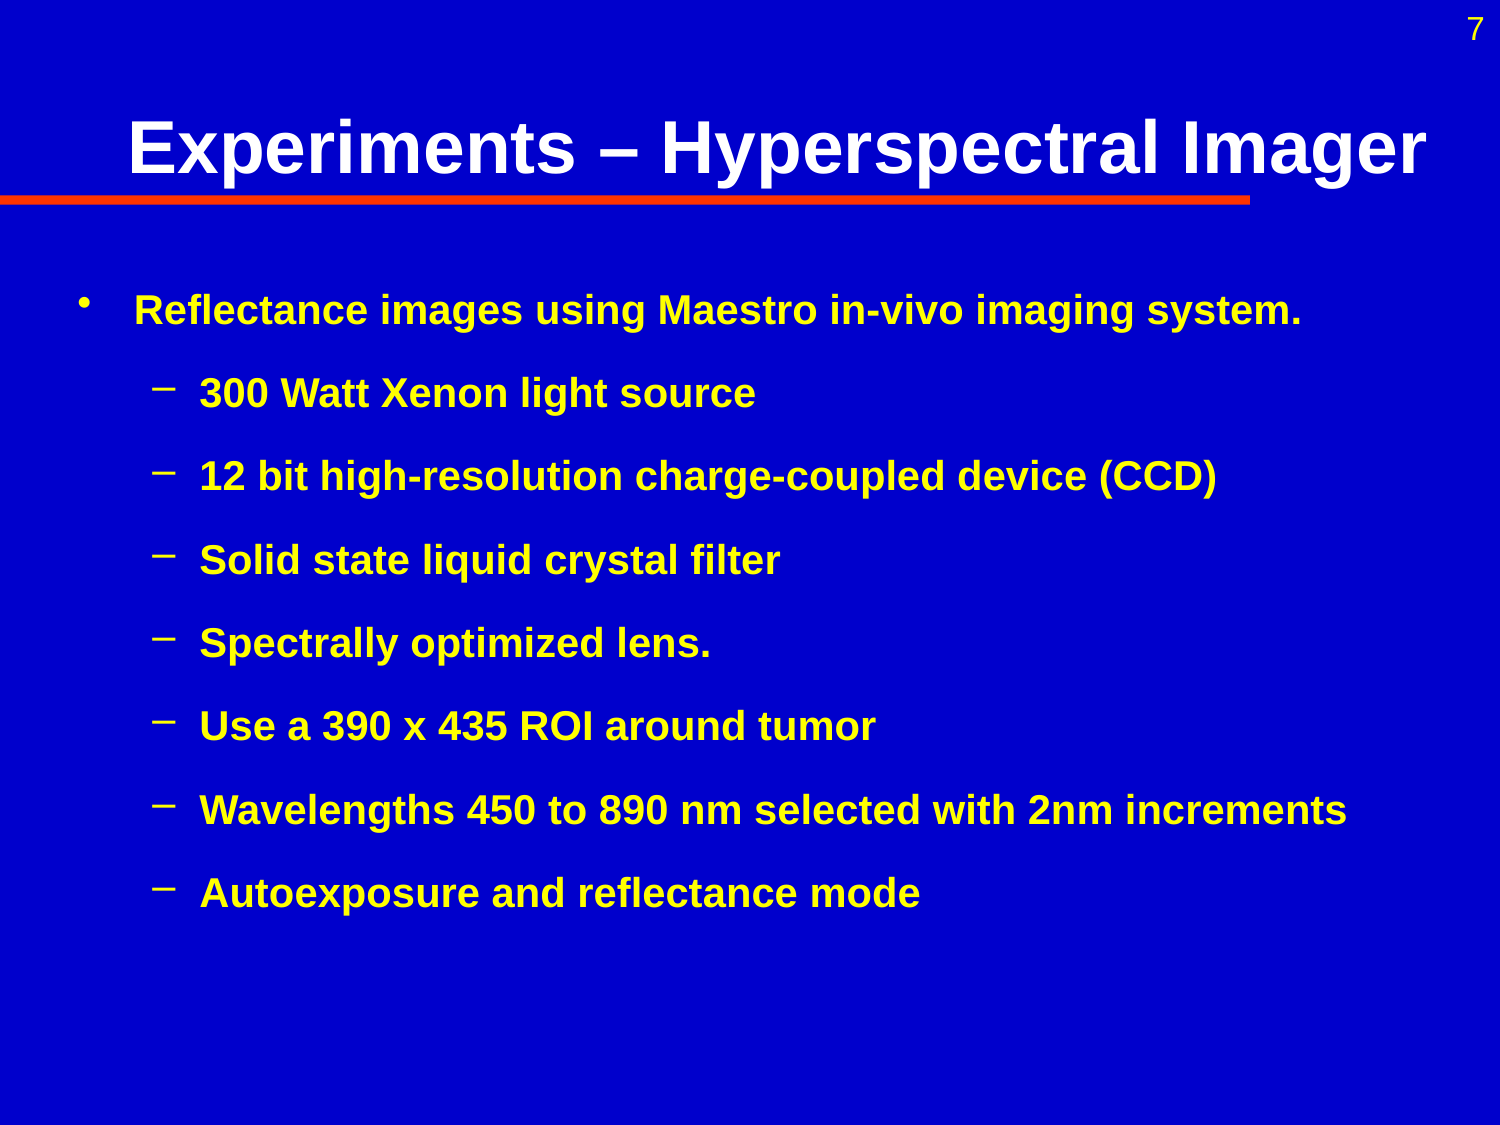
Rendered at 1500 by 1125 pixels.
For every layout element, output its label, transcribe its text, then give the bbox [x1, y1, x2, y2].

title Experiments – Hyperspectral Imager [112, 74, 1463, 213]
slide_number 7 [1187, 0, 1500, 76]
list Reflectance images using Maestro in-vivo imaging system. 300 Watt Xenon light source 12 bit high-resolution charge-coupled device (CCD) Solid state liquid crystal filter Spectrally optimized lens. Use a 390 x 435 ROI around tumor Wavelengths 450 to 890 nm selected with 2nm increments Autoexposure and reflectance mode [62, 249, 1438, 988]
